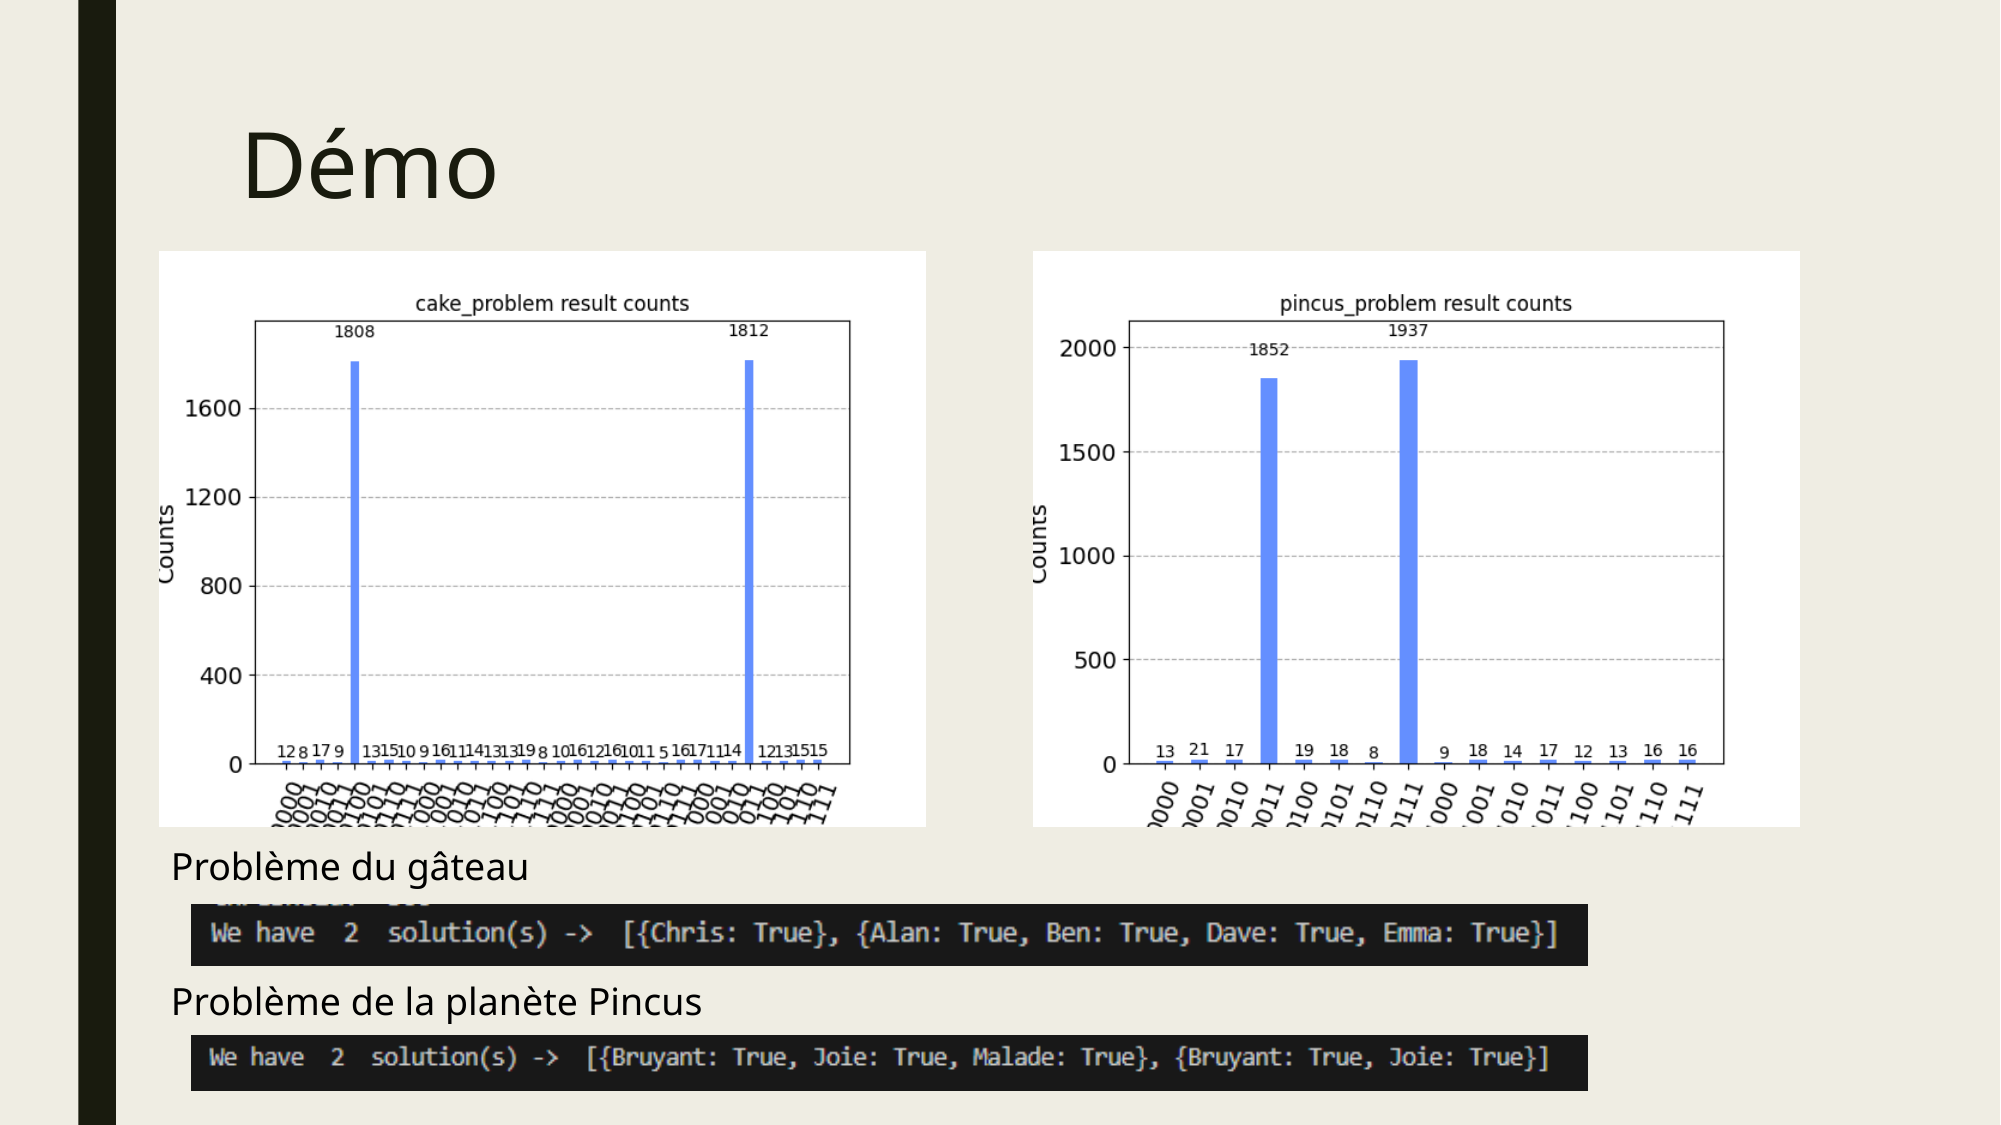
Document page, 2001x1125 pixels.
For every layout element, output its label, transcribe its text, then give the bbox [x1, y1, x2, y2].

picture [158, 251, 926, 827]
picture [191, 1035, 1588, 1091]
picture [191, 904, 1588, 966]
text_box Problème du gâteau Problème de la planète Pincus [156, 835, 718, 1031]
title Démo [225, 112, 1800, 357]
picture [1033, 251, 1800, 827]
